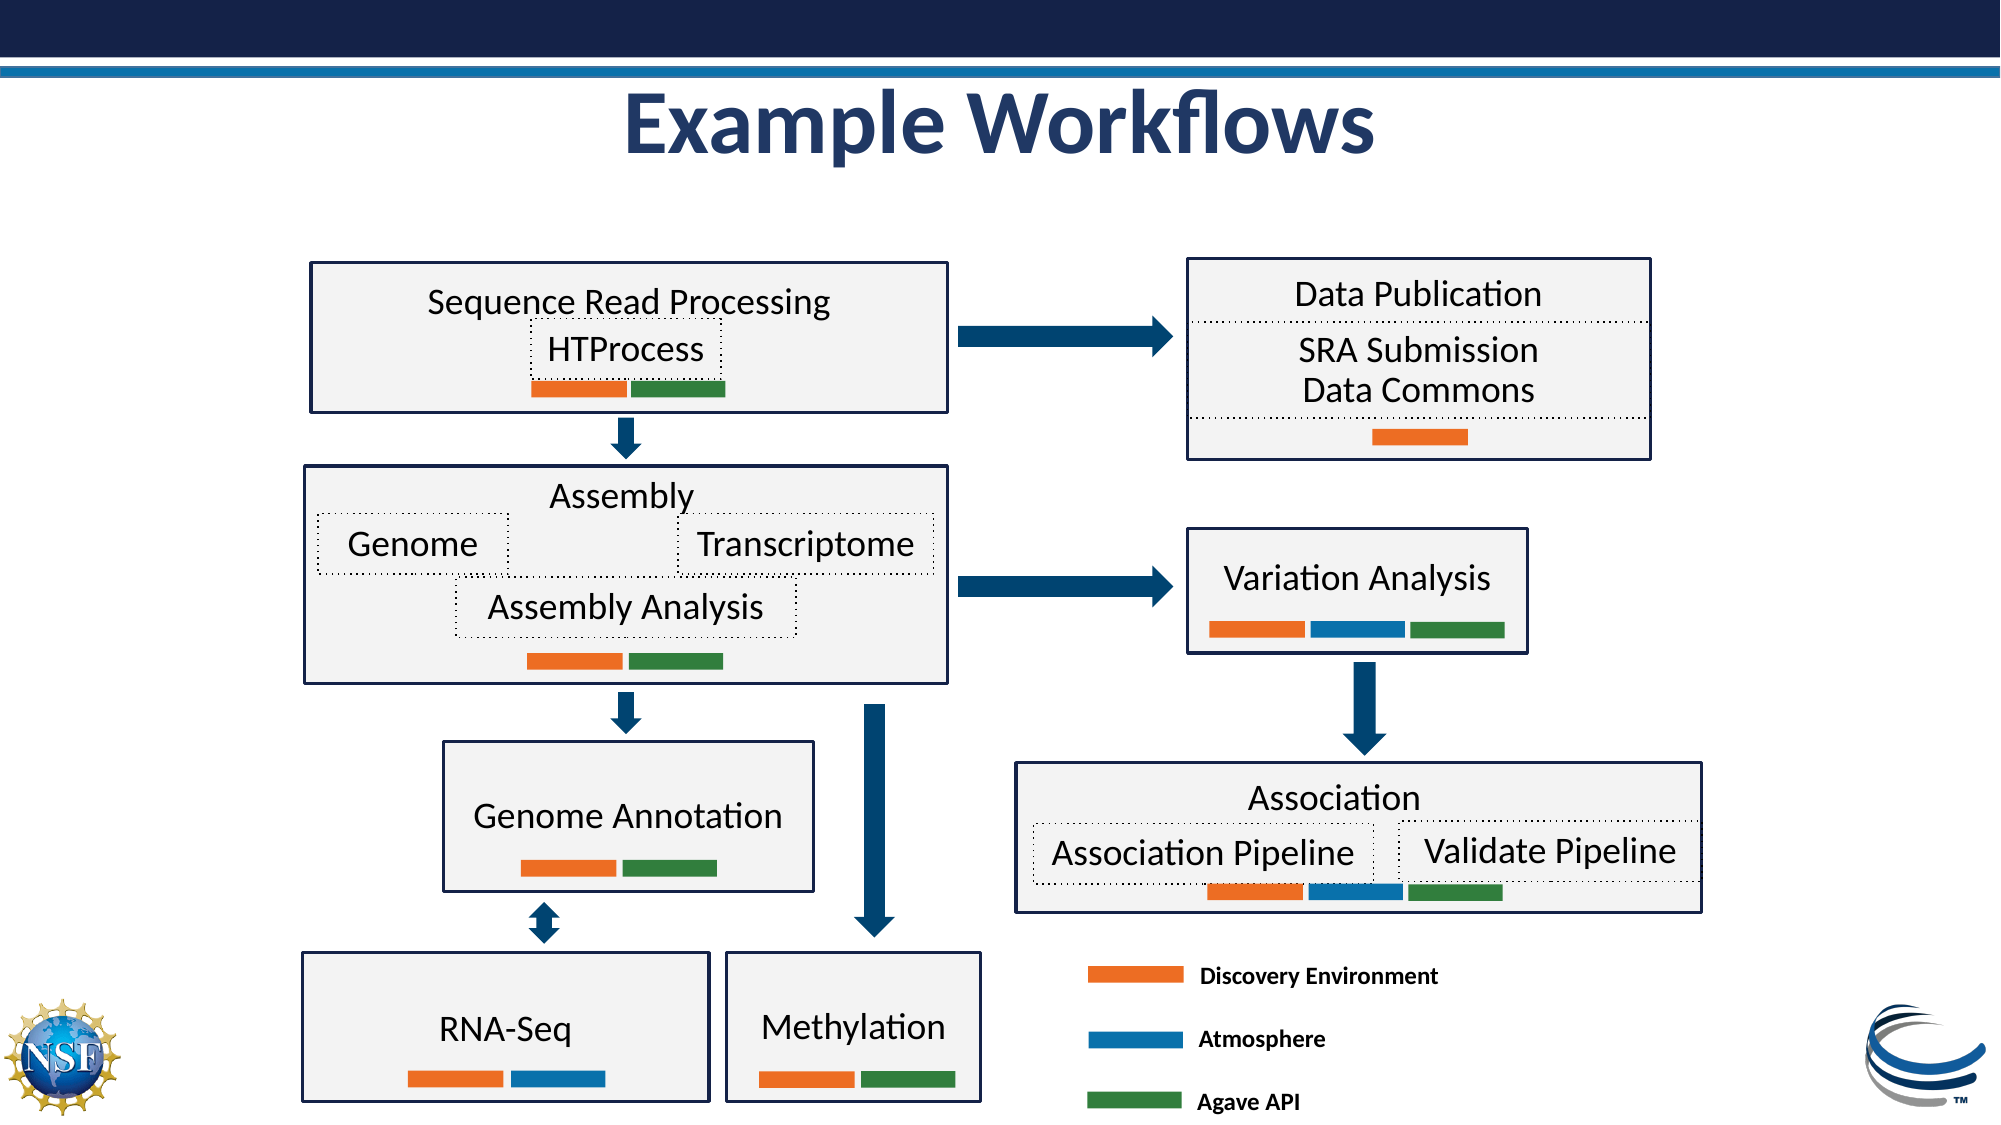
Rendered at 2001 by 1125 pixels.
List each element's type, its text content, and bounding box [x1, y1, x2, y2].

text_box Assembly Analysis [456, 577, 796, 638]
text_box [1310, 621, 1405, 638]
text_box Validate Pipeline [1399, 820, 1702, 882]
text_box [1372, 428, 1468, 446]
text_box Methylation [726, 952, 981, 1102]
text_box [958, 565, 1174, 608]
text_box [958, 315, 1174, 358]
text_box [527, 653, 623, 670]
text_box Association Pipeline [1033, 823, 1374, 885]
text_box [759, 1071, 855, 1088]
text_box [1016, 762, 1702, 913]
text_box [1408, 884, 1503, 901]
text_box [1342, 662, 1387, 756]
text_box [1187, 419, 1651, 460]
text_box [528, 901, 560, 944]
text_box [622, 859, 717, 877]
text_box Transcriptome [678, 513, 934, 575]
text_box [853, 704, 896, 938]
text_box [1209, 621, 1305, 638]
text_box [1187, 258, 1651, 322]
text_box [520, 859, 617, 877]
text_box HTProcess [531, 318, 721, 380]
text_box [1087, 944, 1533, 1123]
text_box Sequence Read Processing [310, 262, 948, 413]
text_box [304, 466, 948, 684]
text_box Variation Analysis [1187, 547, 1528, 609]
text_box Data Publication [1209, 261, 1628, 357]
text_box RNA-Seq [302, 952, 709, 1102]
text_box [610, 692, 642, 735]
text_box [610, 417, 642, 460]
text_box [511, 1070, 606, 1088]
text_box SRA Submission Data Commons [1187, 322, 1651, 419]
text_box [861, 1071, 956, 1088]
text_box Example Workflows [0, 67, 2000, 211]
text_box [628, 653, 724, 670]
text_box Assembly [521, 466, 723, 527]
text_box [407, 1070, 504, 1088]
text_box Association [1232, 765, 1489, 862]
text_box Genome Annotation [443, 741, 814, 892]
text_box [1207, 883, 1303, 901]
text_box [1308, 883, 1403, 901]
text_box Genome [318, 513, 508, 575]
text_box [1187, 609, 1528, 654]
text_box [1410, 621, 1505, 639]
text_box [631, 380, 726, 398]
picture [2, 996, 122, 1117]
text_box [1187, 528, 1528, 547]
text_box [531, 380, 627, 398]
picture [1838, 976, 2001, 1125]
